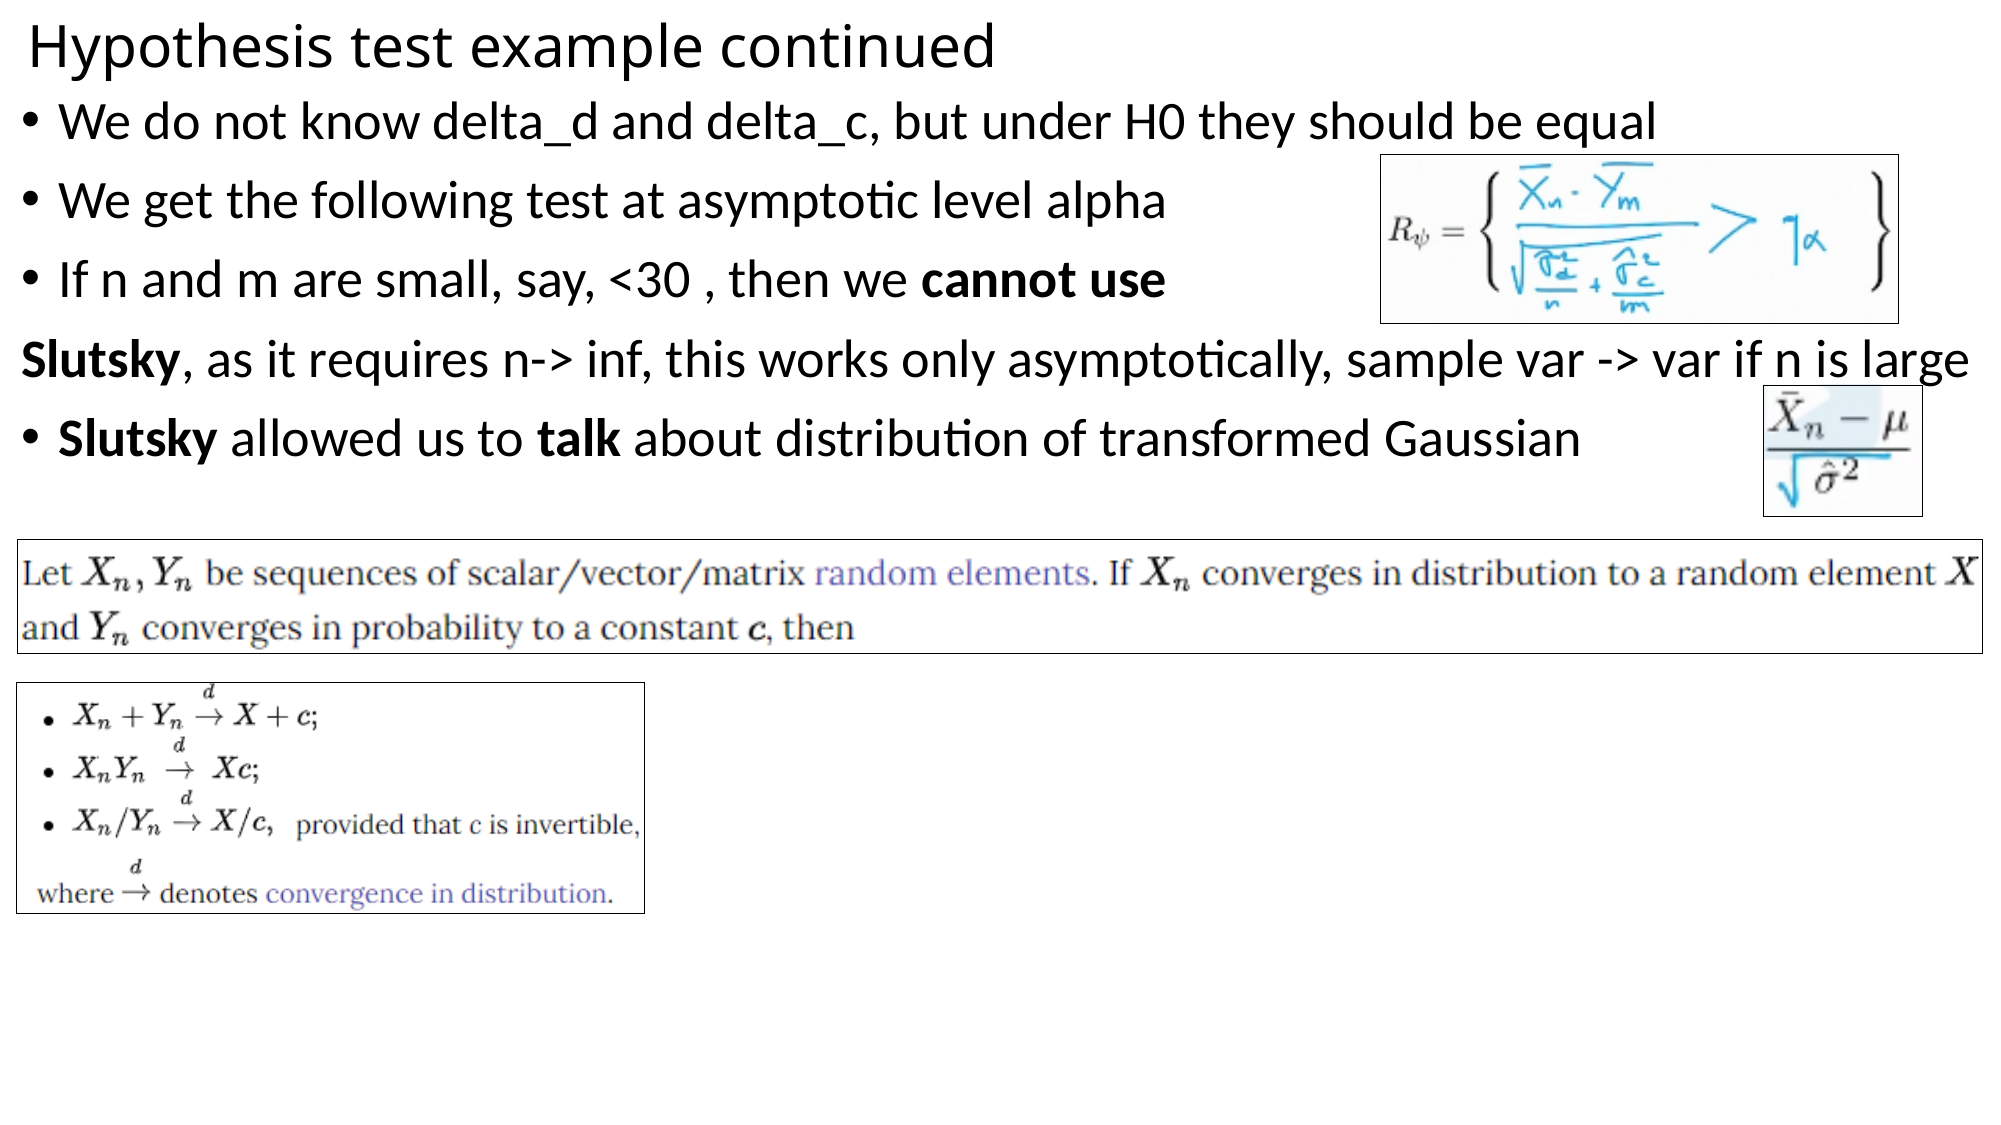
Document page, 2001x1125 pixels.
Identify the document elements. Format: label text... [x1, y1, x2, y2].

title Hypothesis test example continued [12, 9, 1971, 84]
picture [15, 682, 645, 914]
picture [1379, 154, 1900, 324]
list We do not know delta_d and delta_c, but under H0 they should be equal We get the following test at asymptotic level alpha If n and m are small, say, <30 , then we cannot use Slutsky, as it requires n-> inf, this works only asymptotically, sample var -> var if n is large Slutsky allowed us to talk about distribution of transformed Gaussian [5, 84, 1993, 1108]
picture [1763, 384, 1923, 517]
picture [17, 539, 1983, 654]
